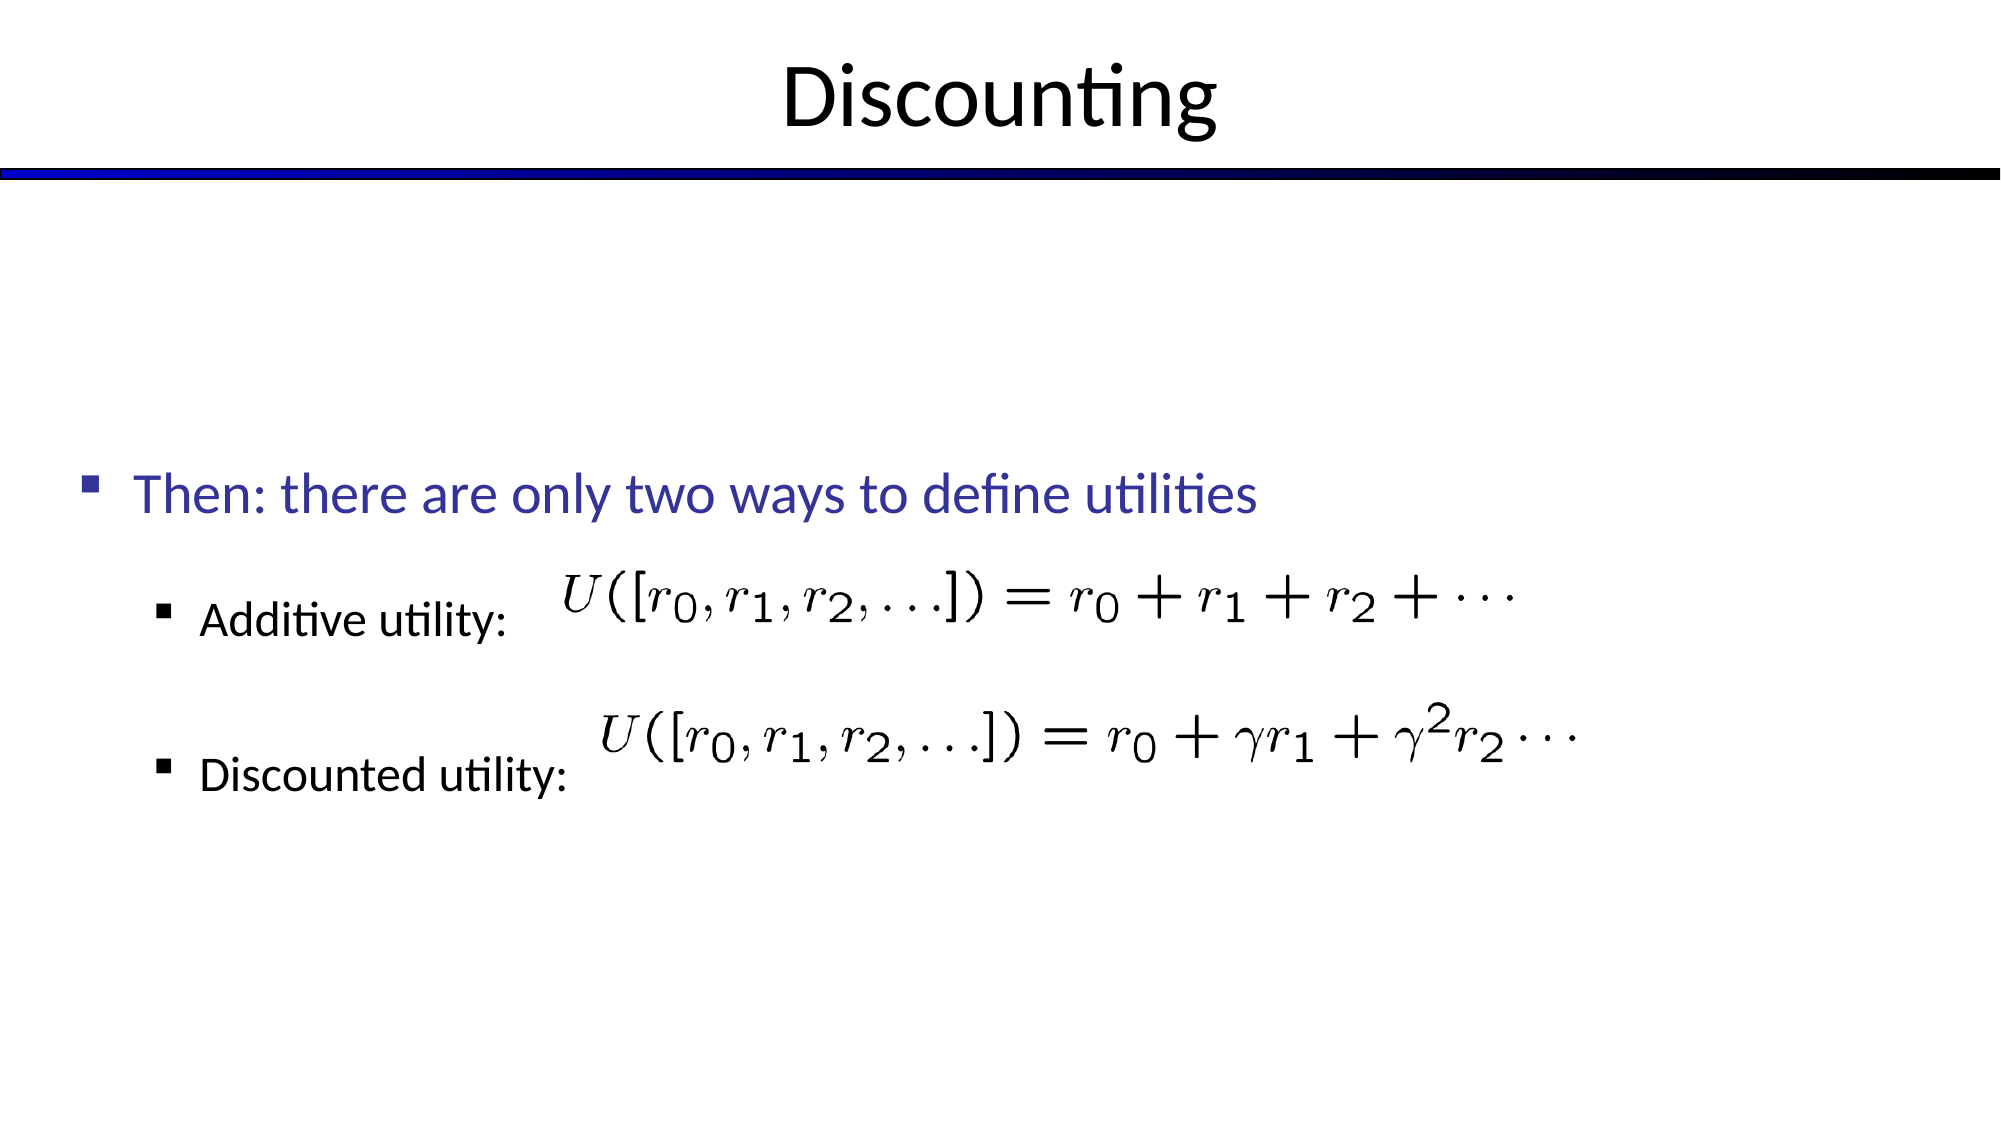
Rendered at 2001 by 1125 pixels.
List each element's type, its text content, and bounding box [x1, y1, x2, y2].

picture [562, 569, 1514, 623]
picture [599, 702, 1578, 763]
list Then: there are only two ways to define utilities Additive utility: Discounted utility: [62, 224, 1588, 968]
title Discounting [0, 0, 2000, 184]
